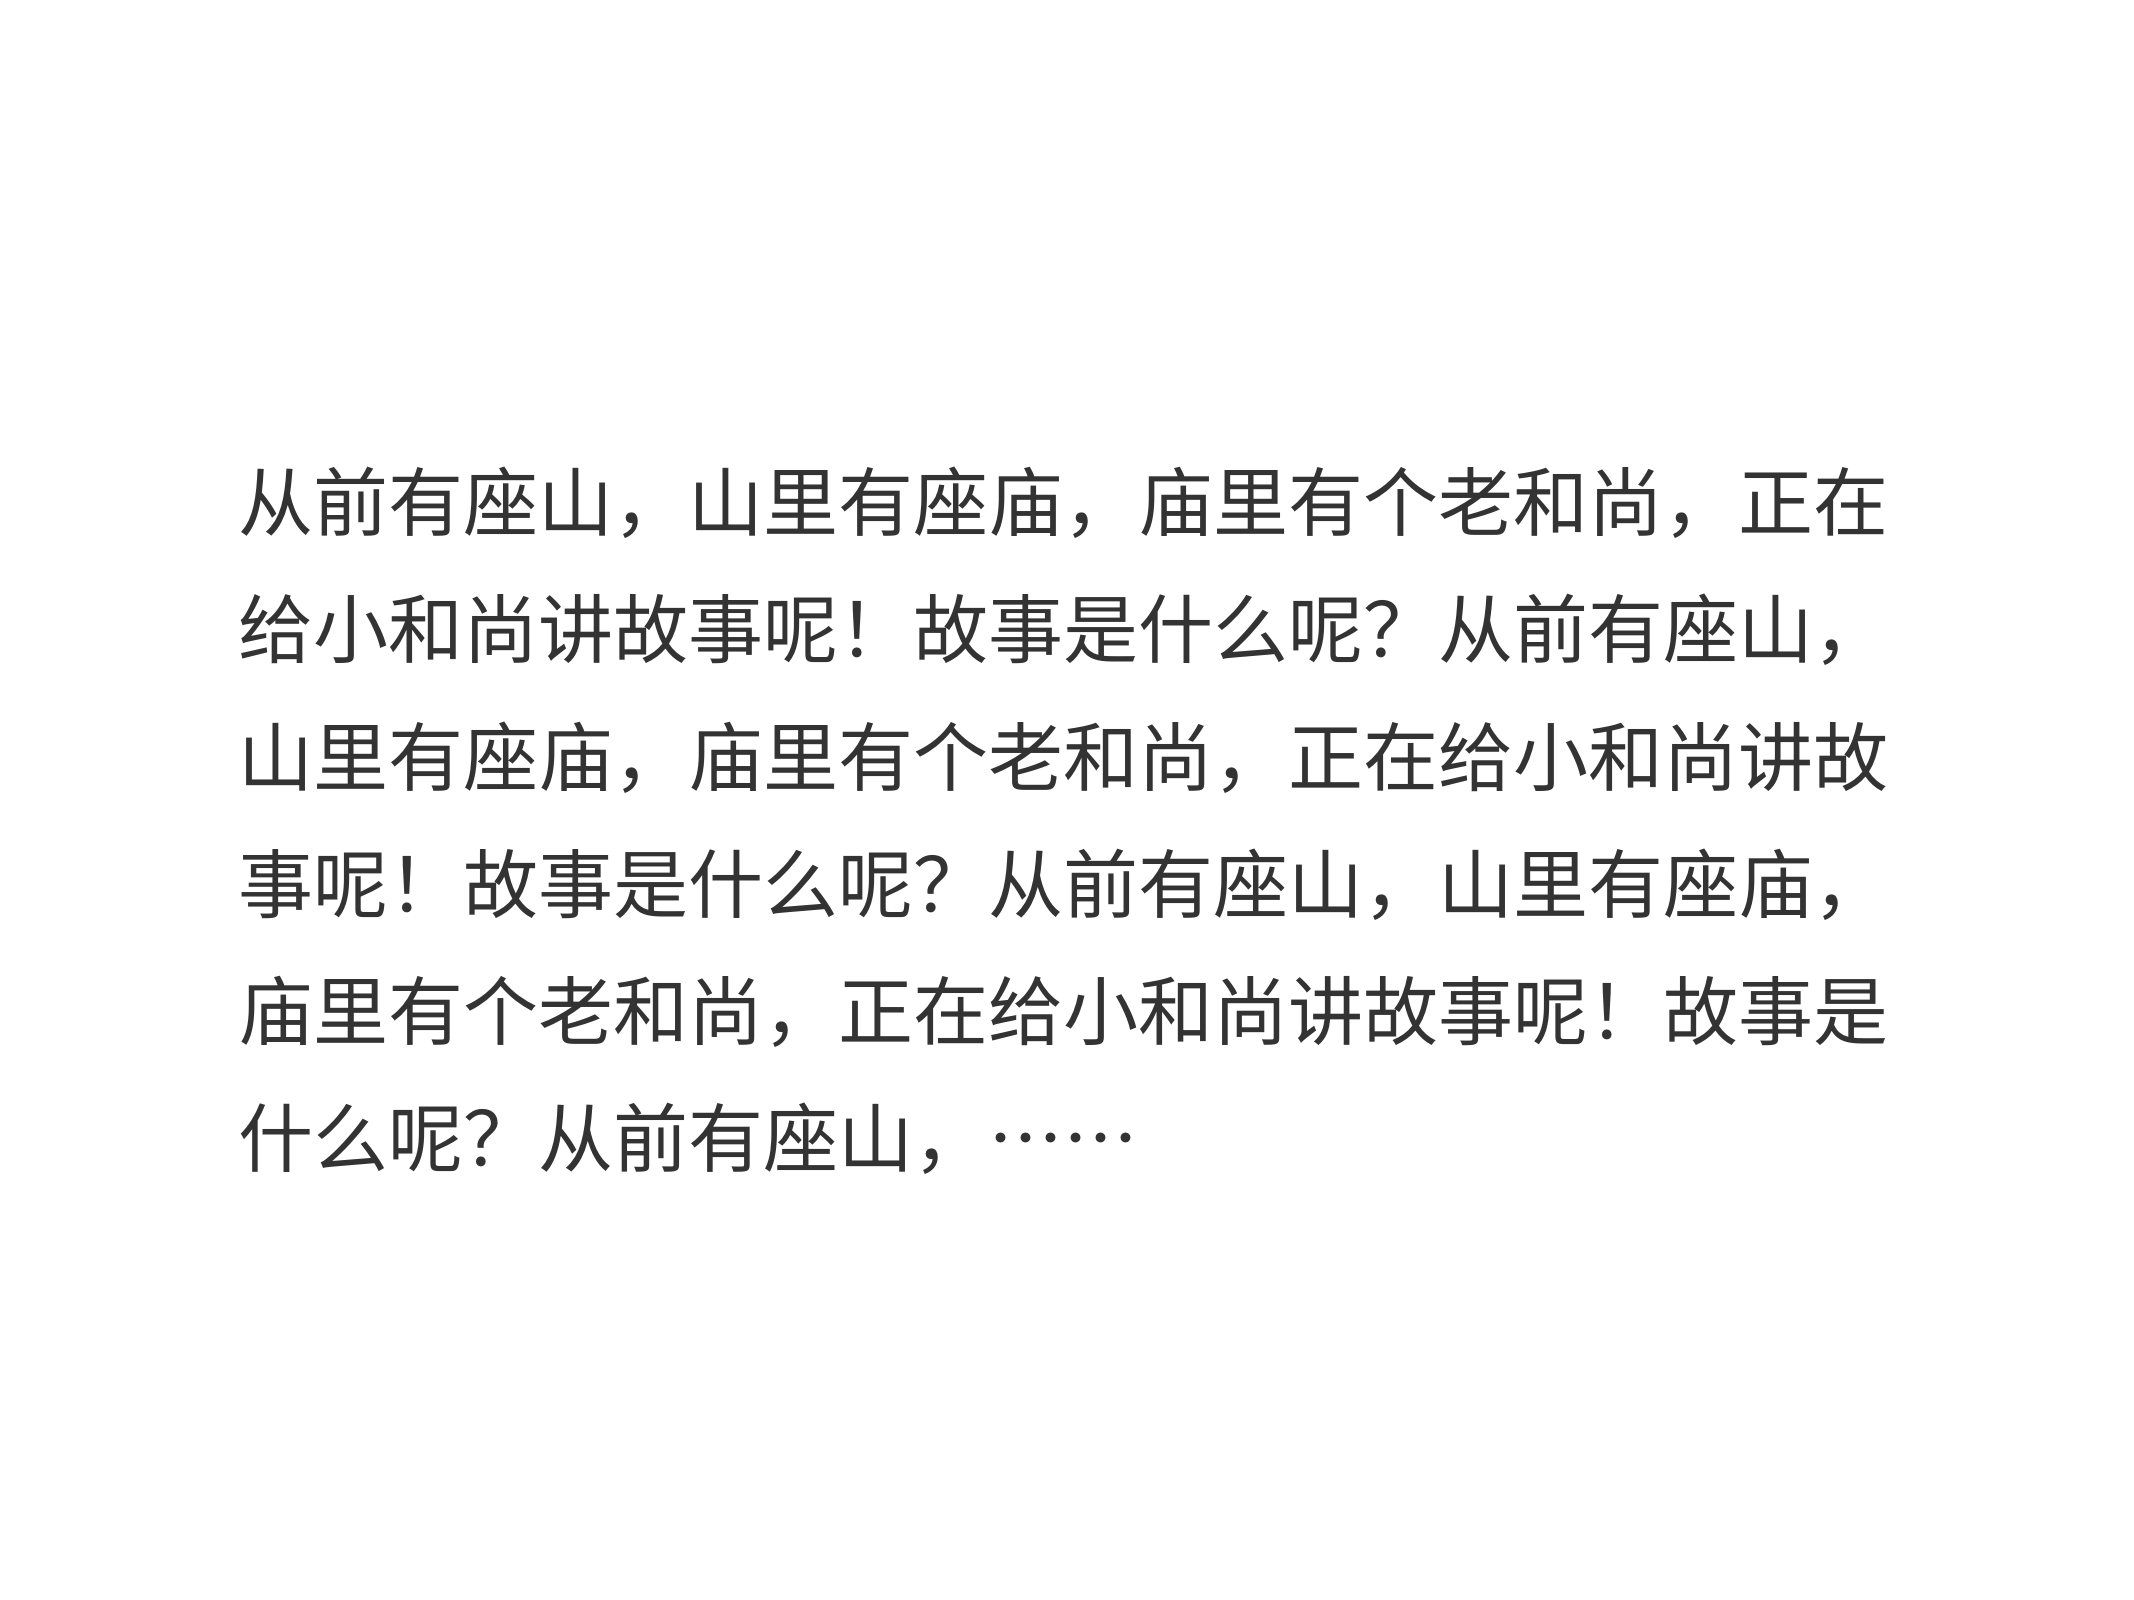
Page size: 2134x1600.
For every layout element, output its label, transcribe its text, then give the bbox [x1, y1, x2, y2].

text_box 从前有座山，山里有座庙，庙里有个老和尚，正在给小和尚讲故事呢！故事是什么呢？从前有座山，山里有座庙，庙里有个老和尚，正在给小和尚讲故事呢！故事是什么呢？从前有座山，山里有座庙，庙里有个老和尚，正在给小和尚讲故事呢！故事是什么呢？从前有座山，…… [230, 410, 1904, 1190]
